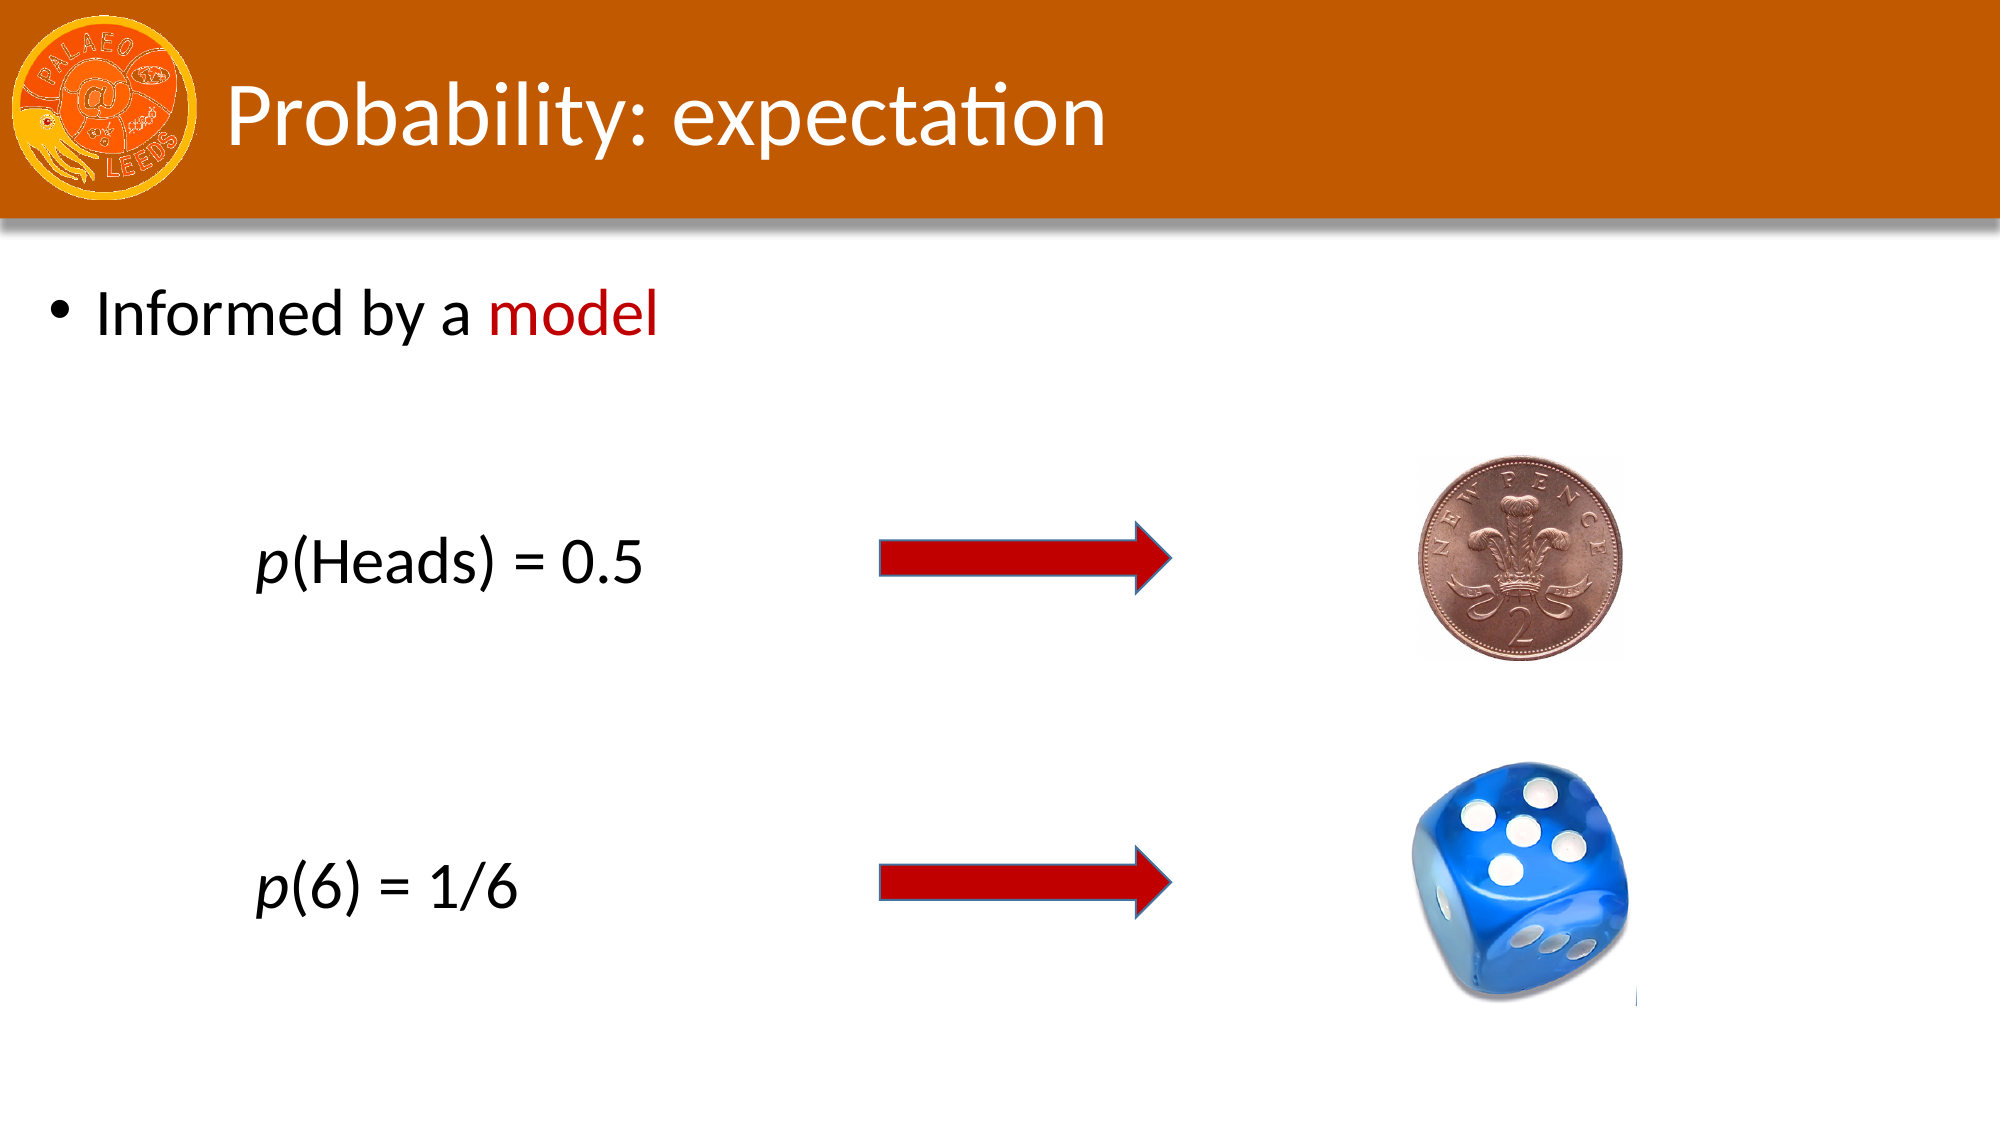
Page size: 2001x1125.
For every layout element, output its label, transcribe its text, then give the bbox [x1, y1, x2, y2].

picture [11, 15, 197, 200]
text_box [238, 758, 1637, 1006]
text_box [0, 0, 2000, 219]
text_box Probability: expectation [210, 17, 2000, 201]
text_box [238, 455, 1623, 661]
text_box Informed by a model [33, 261, 675, 356]
